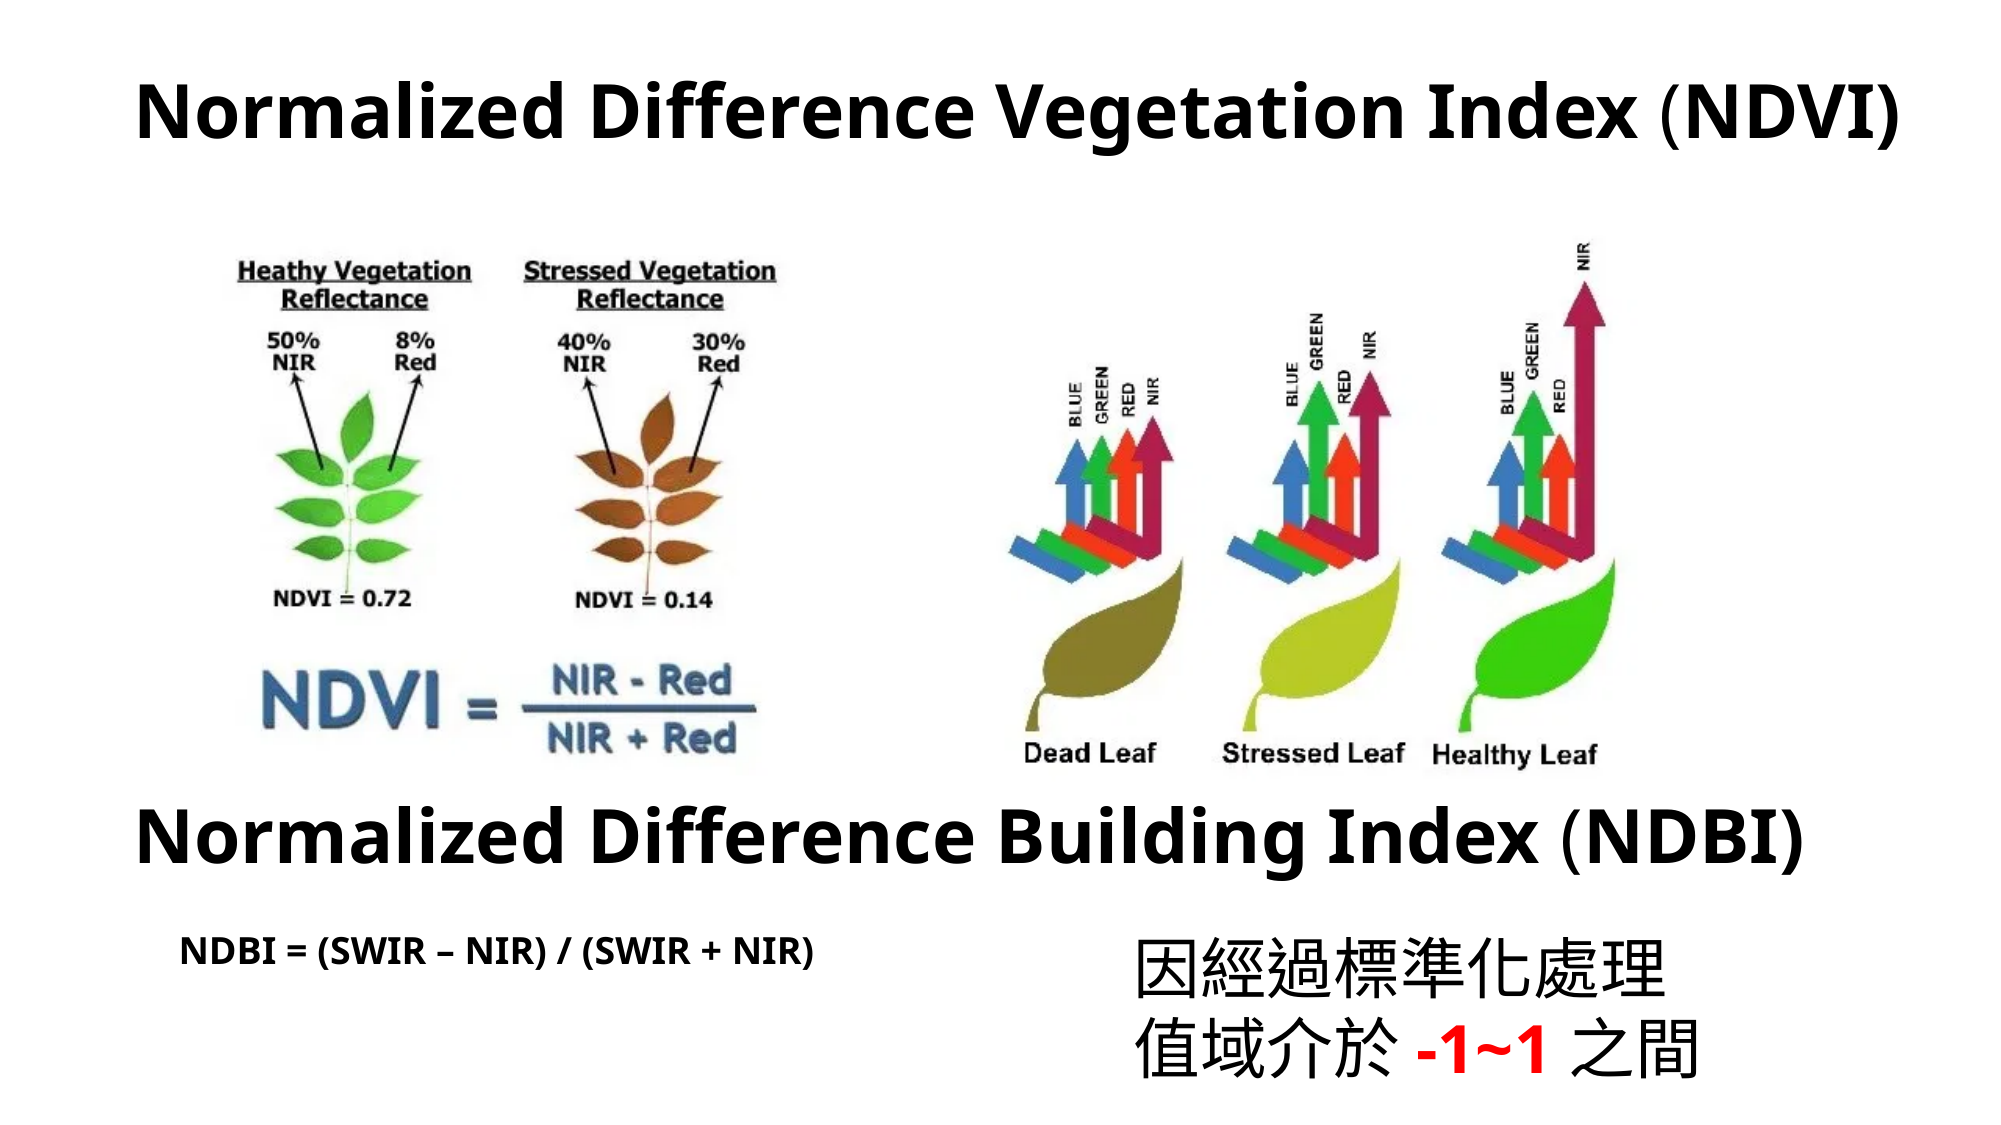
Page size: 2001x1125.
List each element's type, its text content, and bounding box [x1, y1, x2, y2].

text_box Normalized Difference Vegetation Index (NDVI) [118, 66, 2000, 284]
text_box NDBI = (SWIR – NIR) / (SWIR + NIR) [163, 919, 830, 980]
text_box 因經過標準化處理 值域介於-1~1之間 [1118, 919, 1819, 1095]
text_box Normalized Difference Building Index (NDBI) [118, 791, 2000, 1009]
picture [161, 175, 1734, 827]
